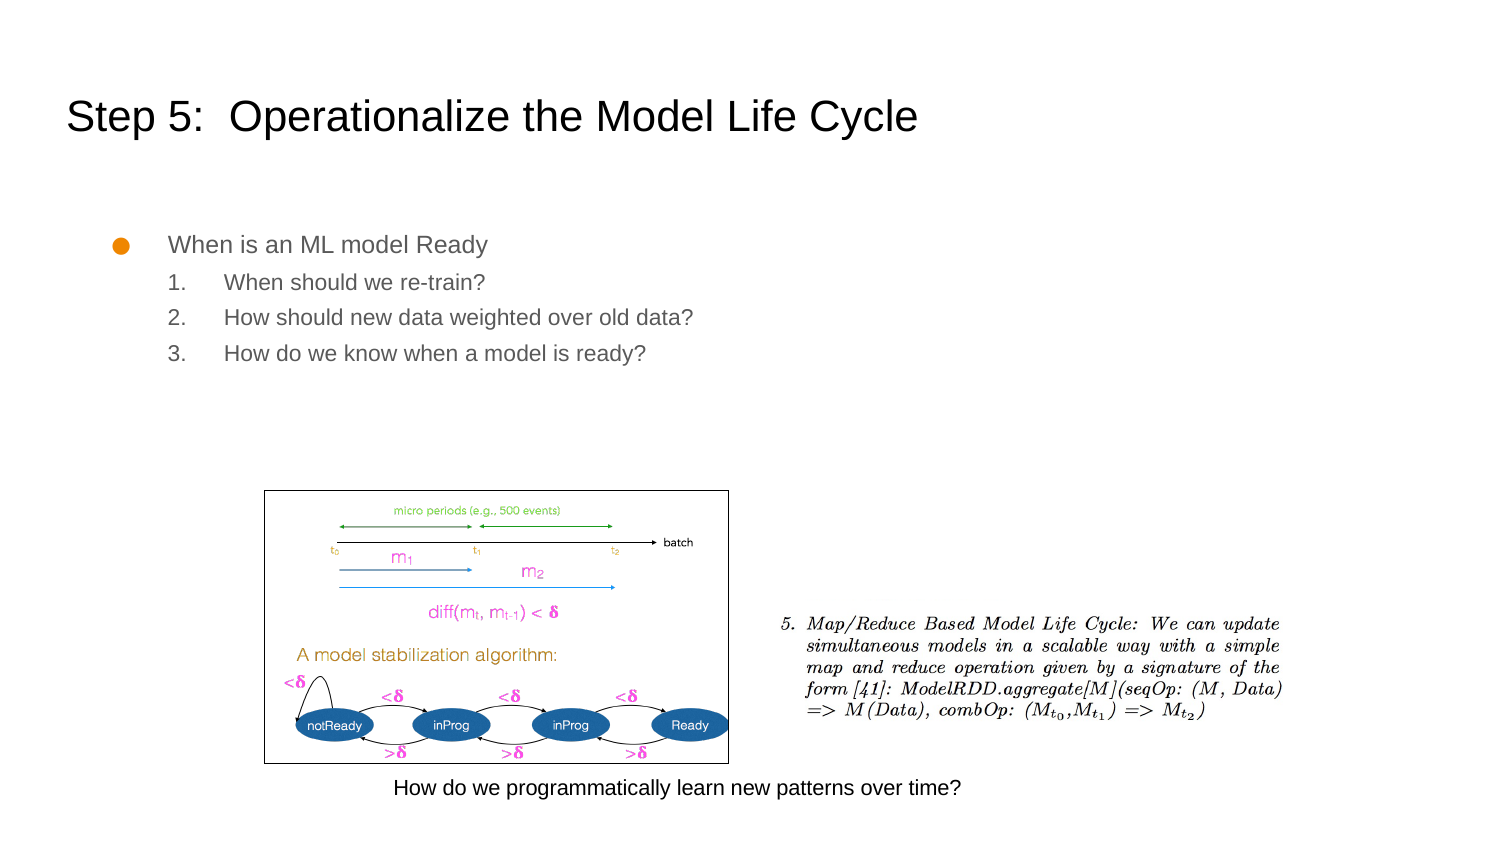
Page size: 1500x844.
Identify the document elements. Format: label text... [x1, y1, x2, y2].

picture [264, 490, 730, 764]
title Step 5: Operationalize the Model Life Cycle [51, 72, 1449, 167]
list When is an ML model Ready When should we re-train? How should new data weighted over old data? How do we know when a model is ready? [103, 224, 1397, 760]
picture [765, 599, 1298, 741]
text_box How do we programmatically learn new patterns over time? [378, 766, 978, 808]
